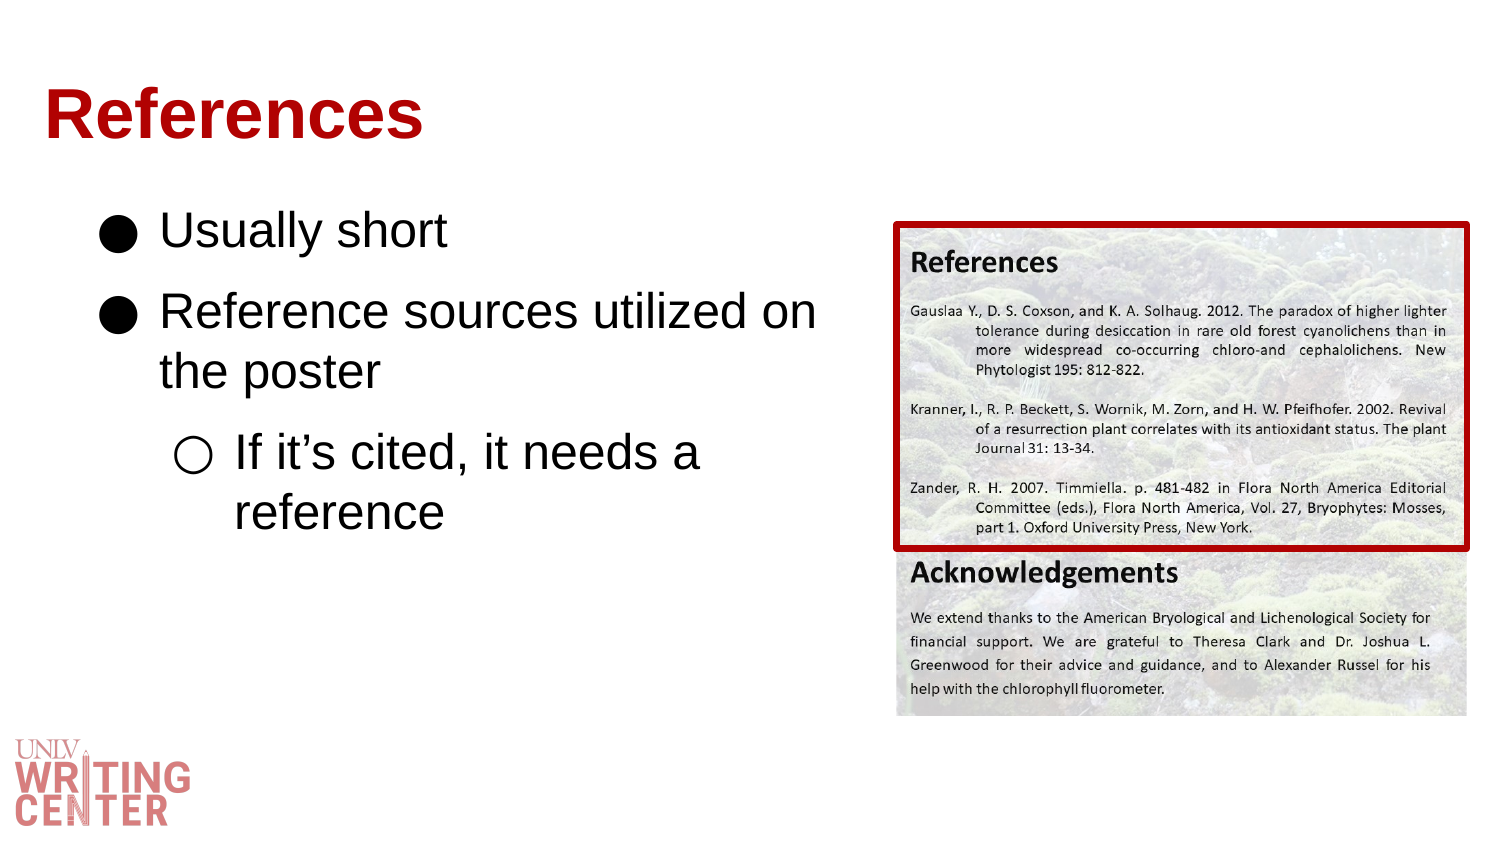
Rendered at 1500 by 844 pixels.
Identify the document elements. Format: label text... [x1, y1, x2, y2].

title References [33, 34, 1328, 198]
list Usually short Reference sources utilized on the poster If it’s cited, it needs a reference [72, 192, 897, 728]
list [896, 224, 1467, 717]
